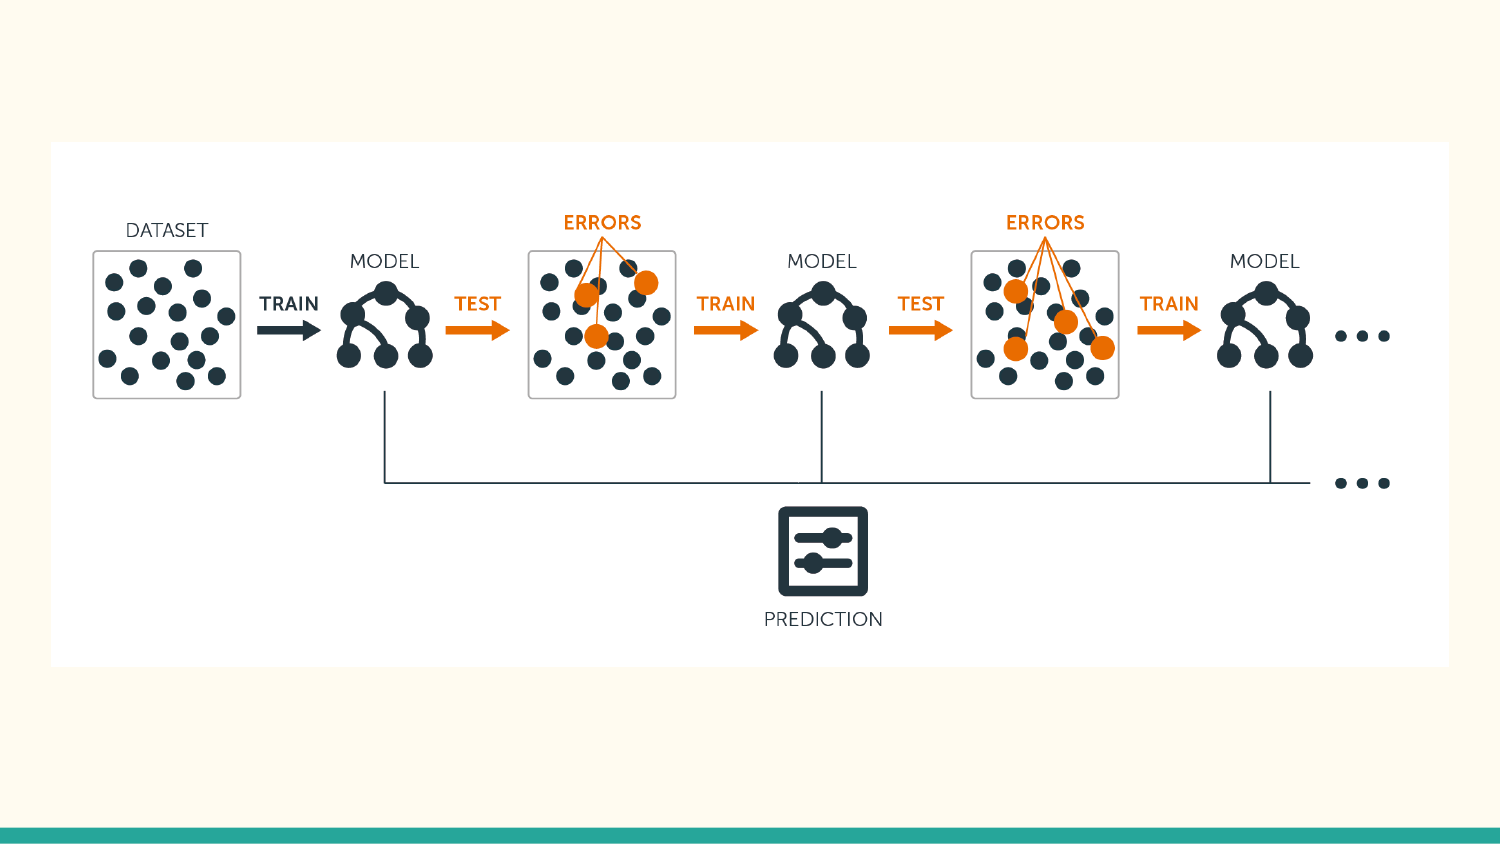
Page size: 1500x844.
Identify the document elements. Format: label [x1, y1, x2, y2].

picture [50, 142, 1450, 668]
